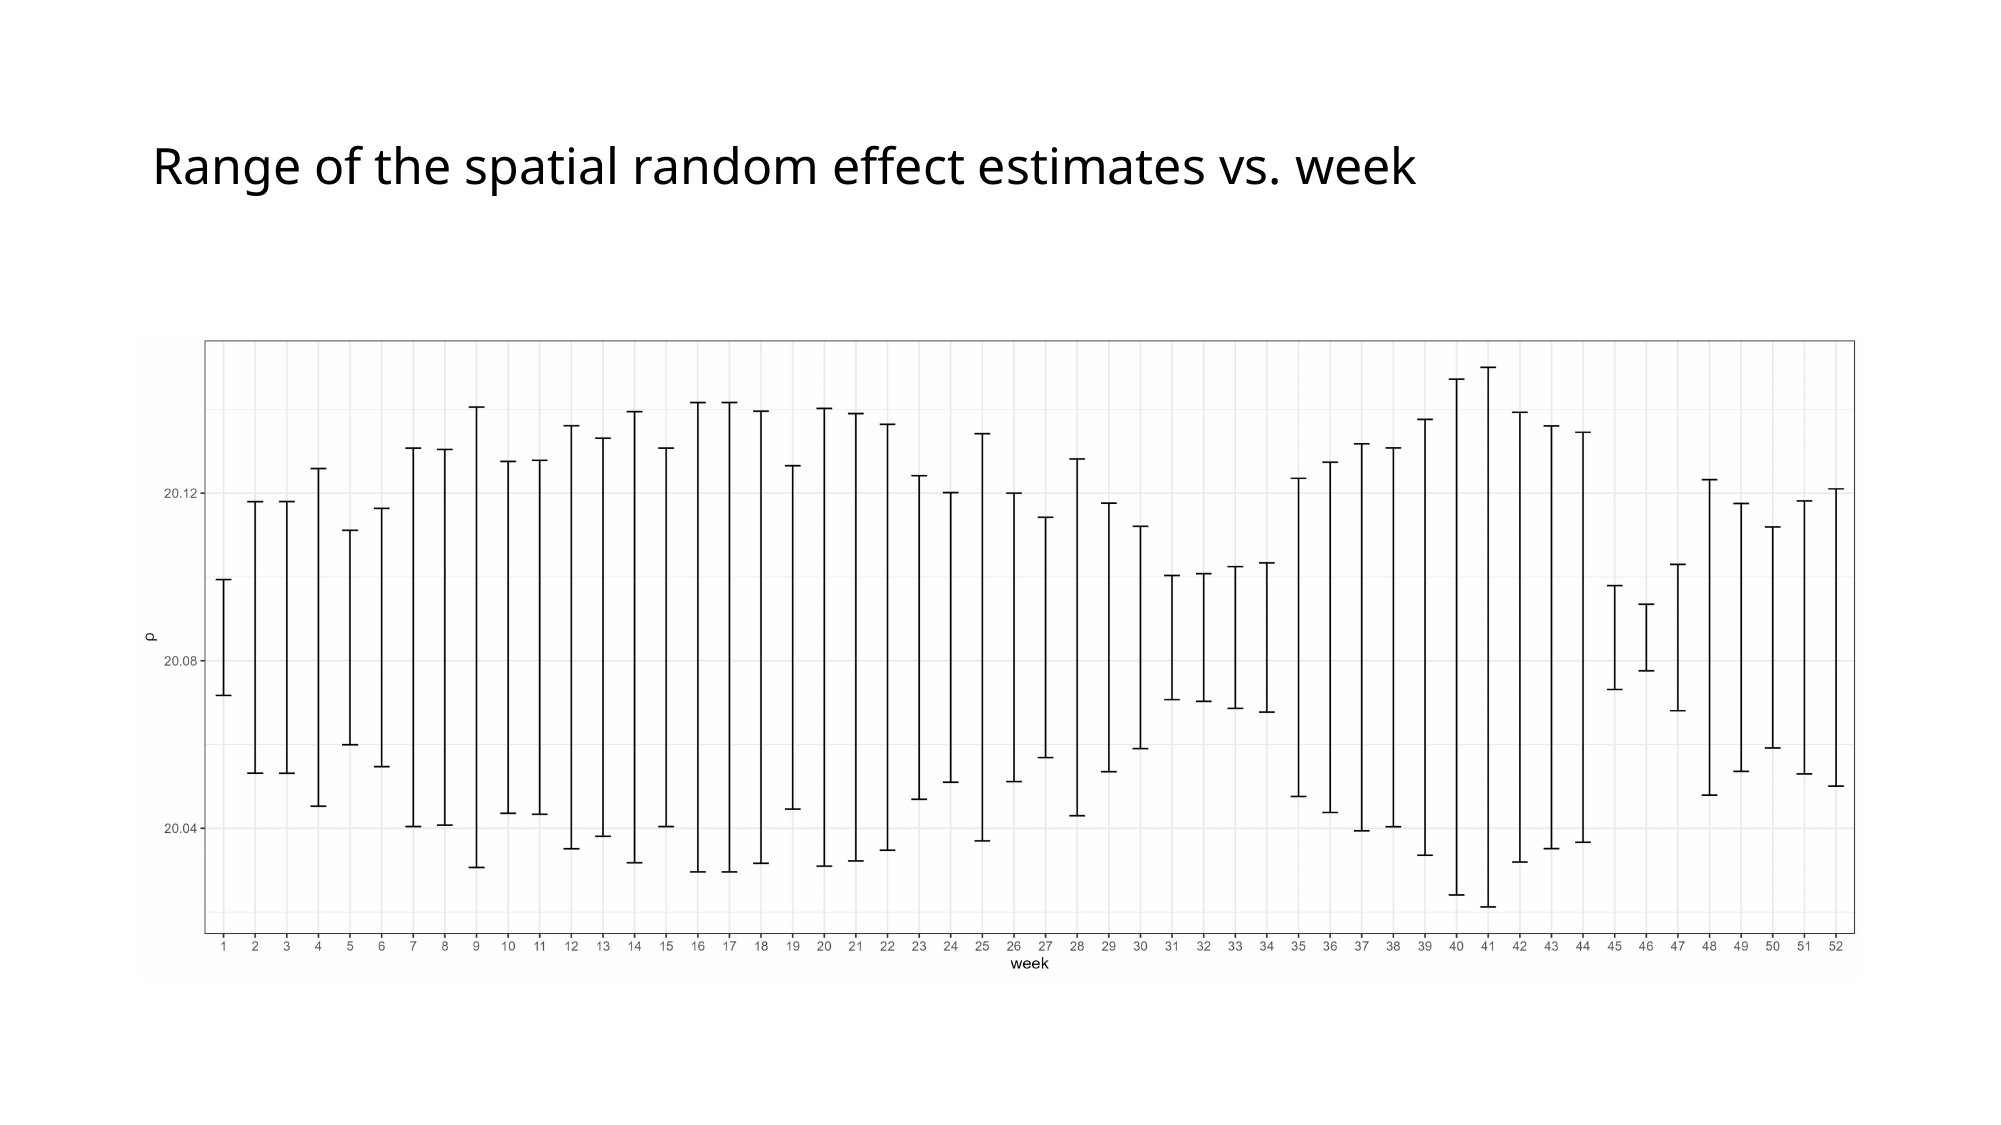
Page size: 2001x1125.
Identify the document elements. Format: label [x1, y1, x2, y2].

list [136, 332, 1863, 981]
